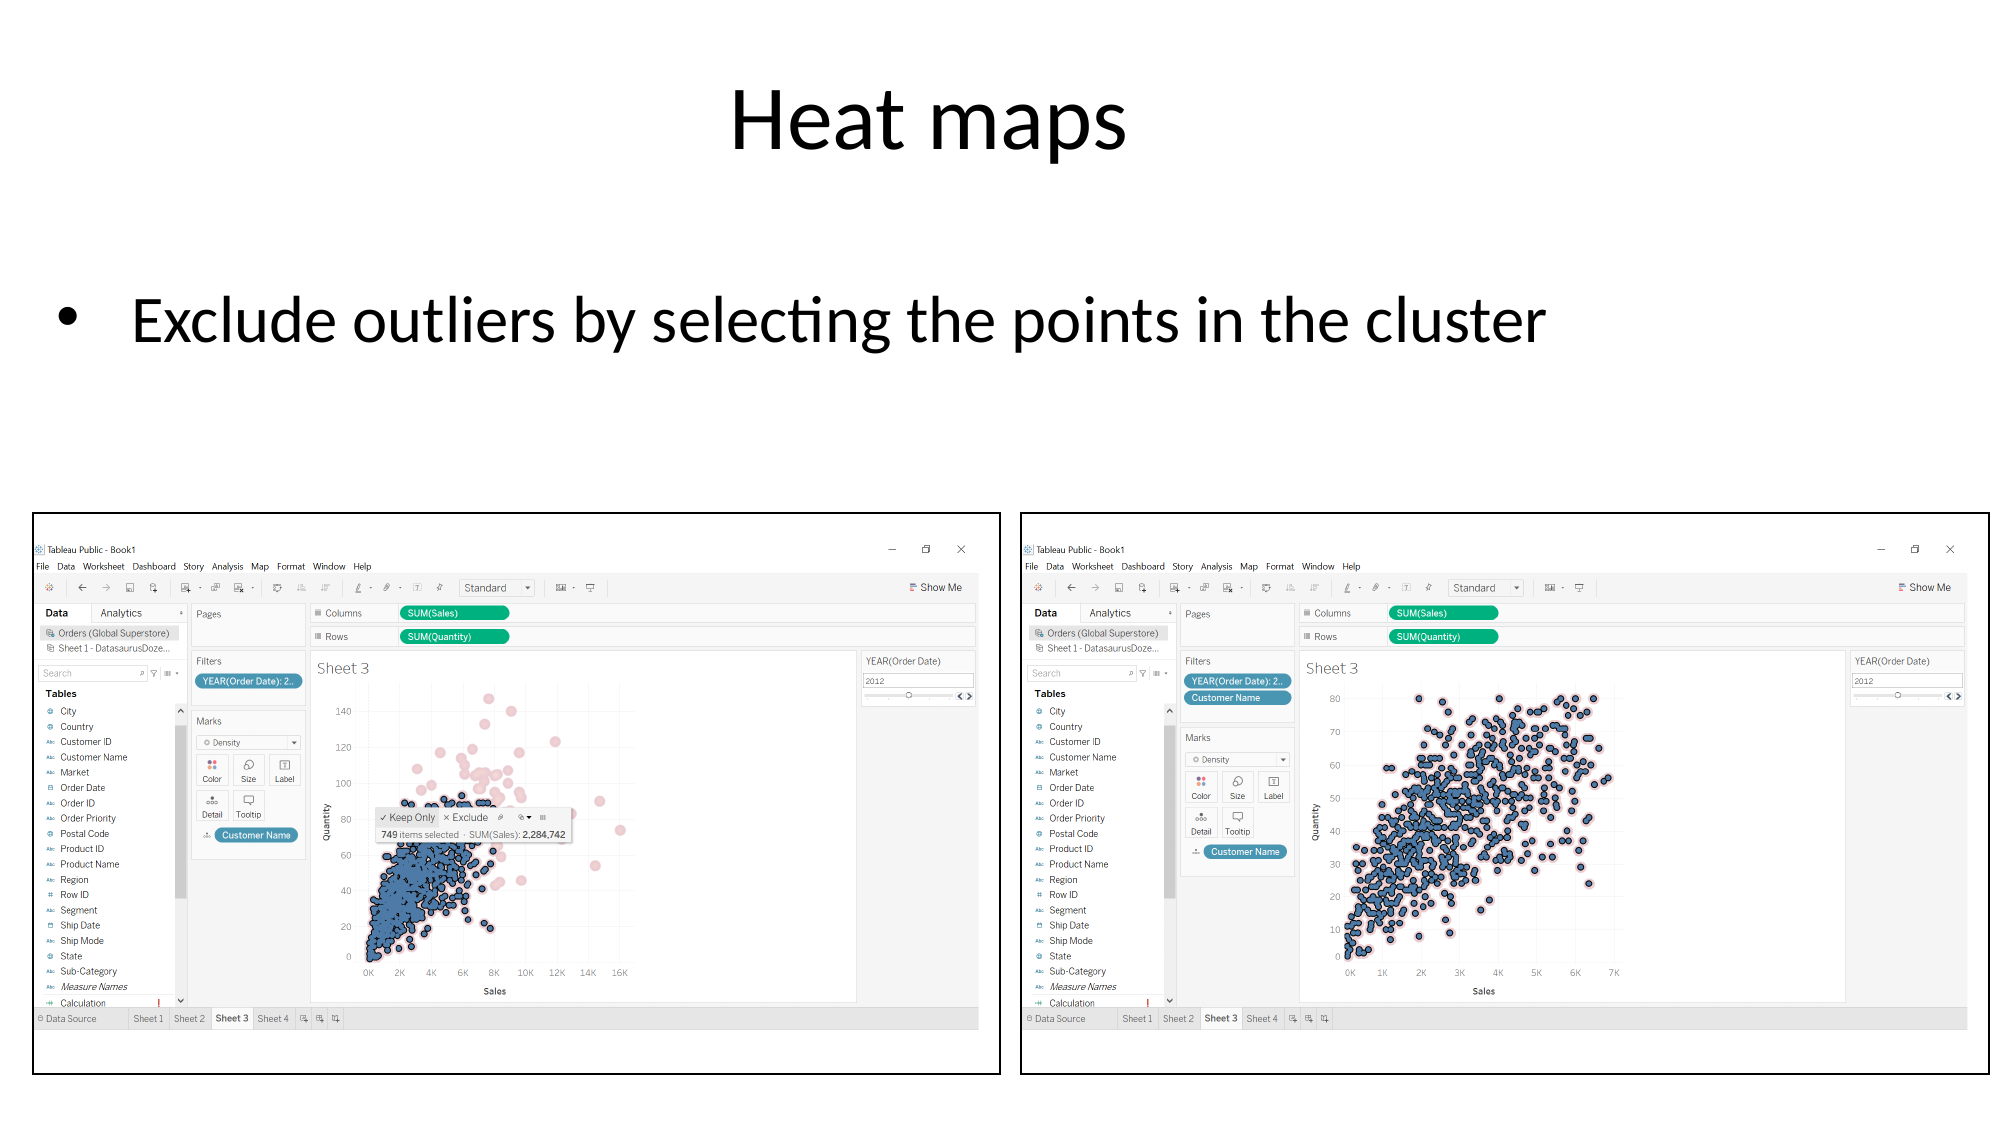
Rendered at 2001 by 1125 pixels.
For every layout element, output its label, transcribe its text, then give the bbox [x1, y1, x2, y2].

text_box [1020, 512, 1990, 1075]
picture [32, 541, 979, 1030]
picture [1021, 541, 1968, 1030]
text_box Heat maps [715, 50, 1165, 176]
text_box Exclude outliers by selecting the points in the cluster [41, 268, 1564, 363]
text_box [32, 512, 1001, 1075]
